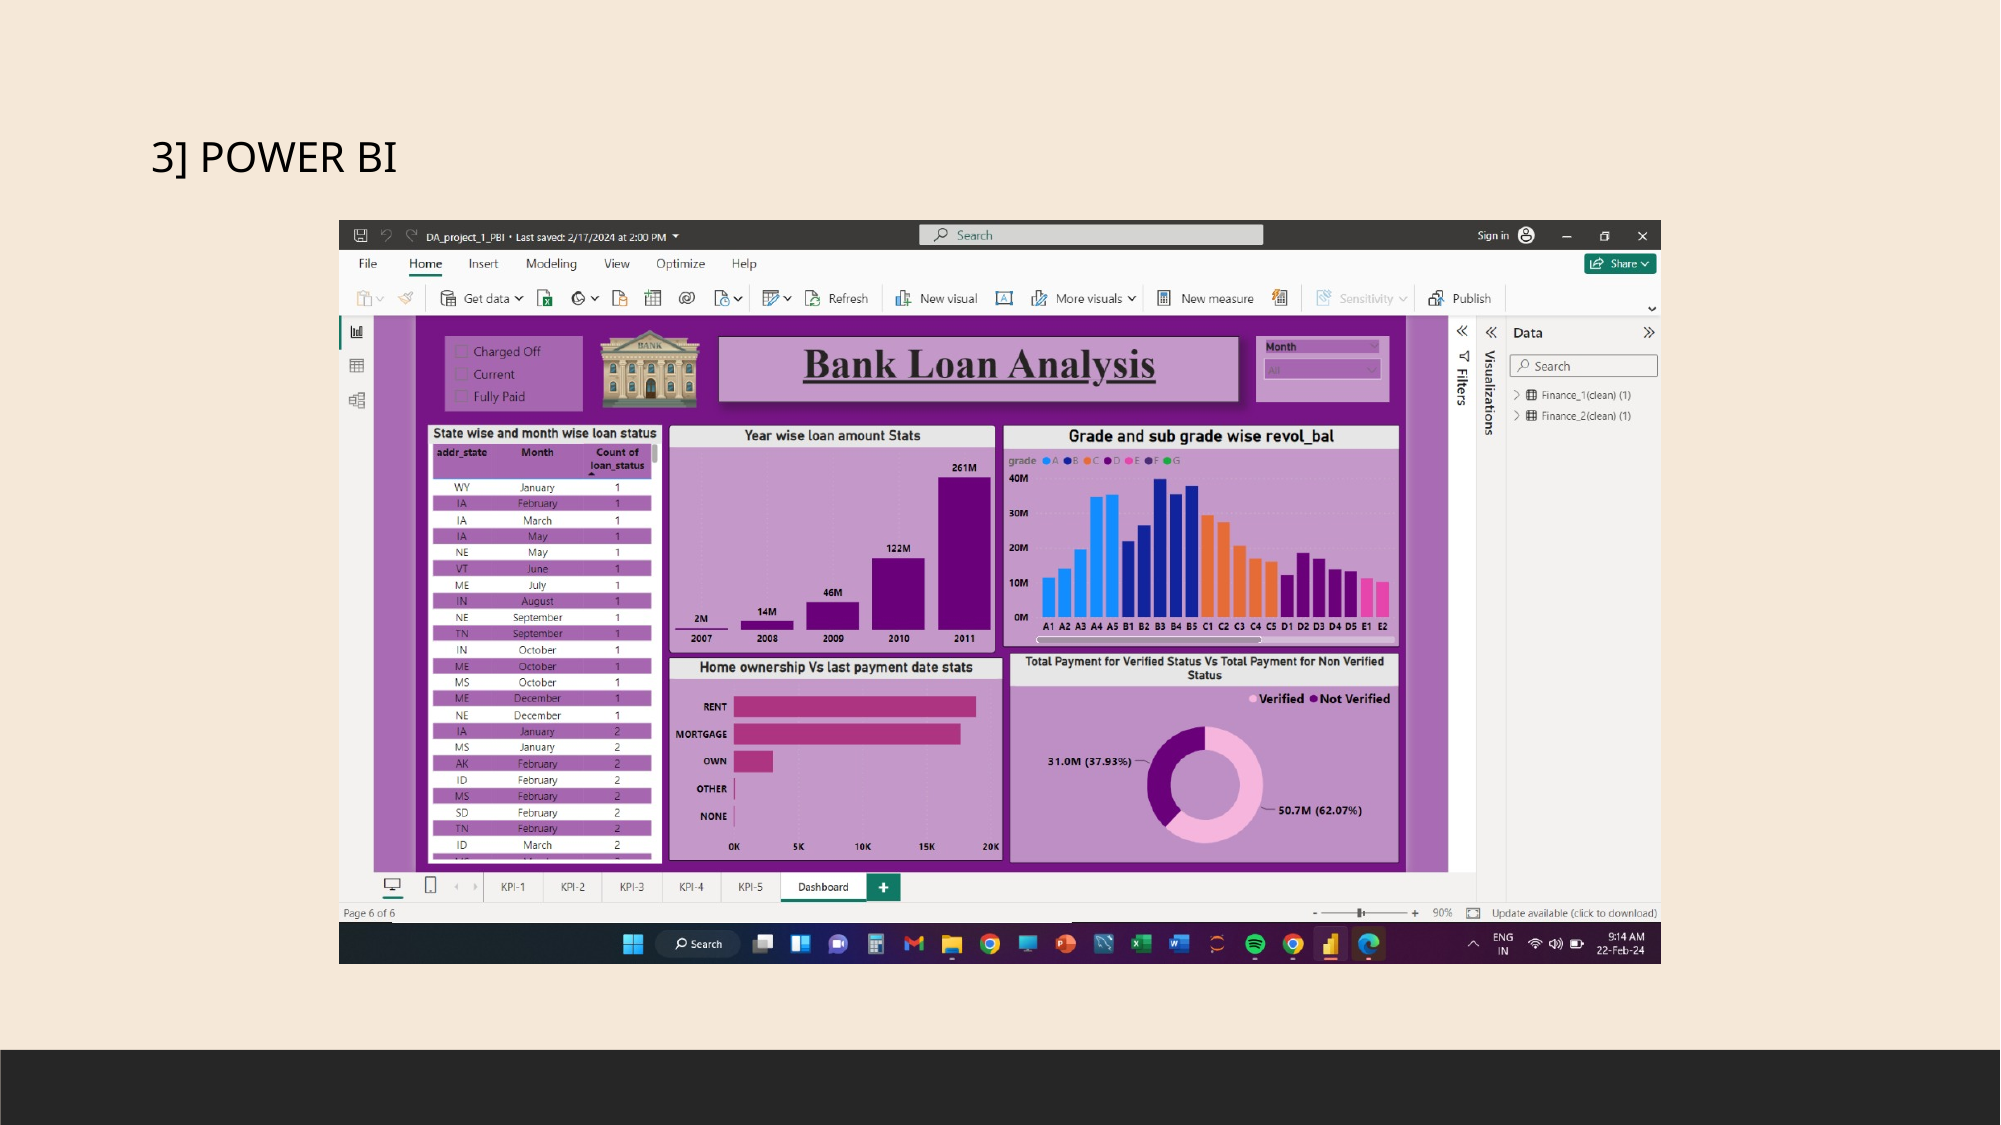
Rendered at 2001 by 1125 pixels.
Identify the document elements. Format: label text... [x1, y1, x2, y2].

text_box 3] POWER BI [136, 123, 1137, 189]
picture [339, 220, 1661, 965]
